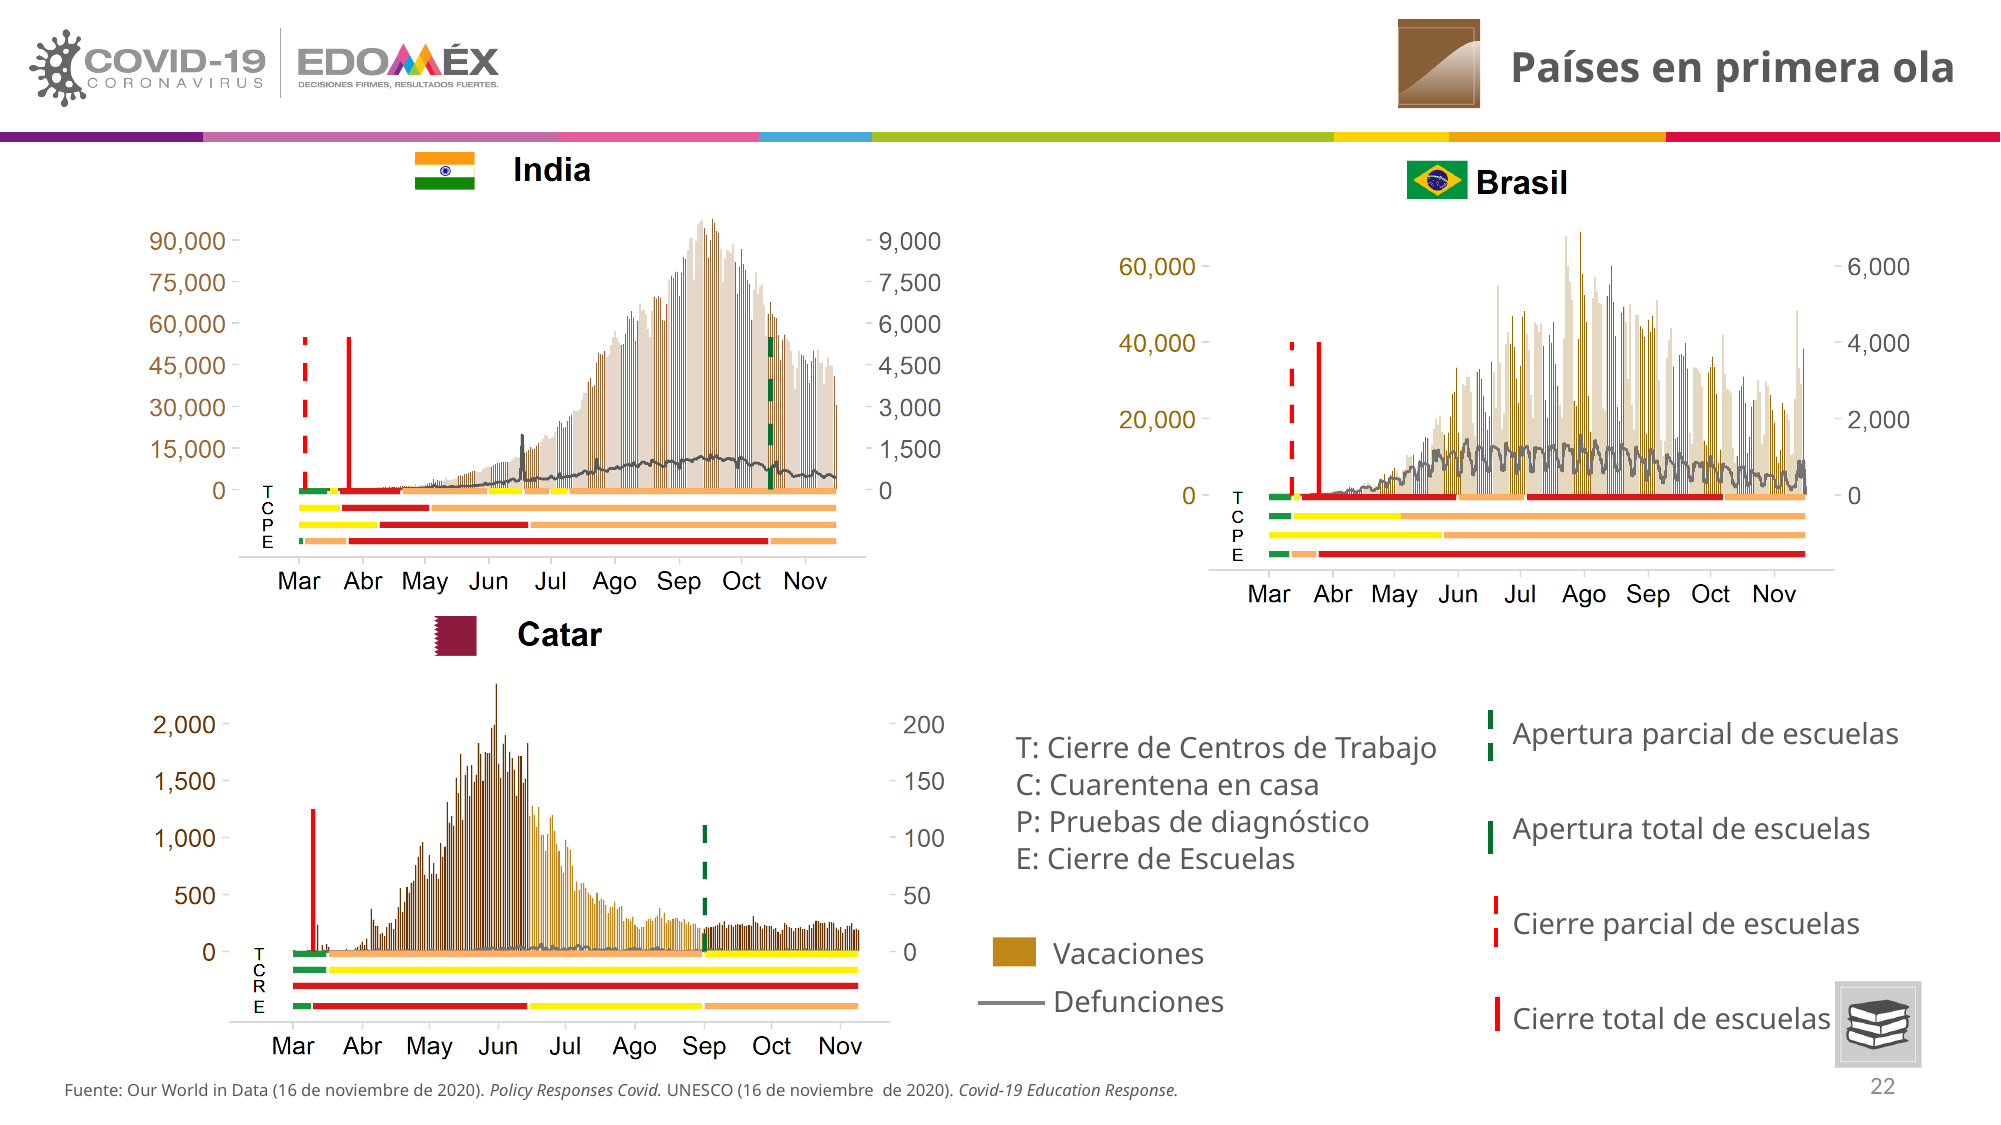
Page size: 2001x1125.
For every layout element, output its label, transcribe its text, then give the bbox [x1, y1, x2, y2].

picture [1835, 981, 1922, 1068]
text_box [992, 936, 1037, 967]
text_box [29, 27, 499, 107]
text_box Fuente: Our World in Data (16 de noviembre de 2020). Policy Responses Covid. UNESCO (16 de noviembre de 2020). Covid-19 Education Response. [49, 1072, 1214, 1108]
text_box Apertura parcial de escuelas Apertura total de escuelas Cierre parcial de escuelas Cierre total de escuelas [1497, 707, 2000, 1043]
picture [114, 152, 945, 1094]
text_box 22 [1855, 1068, 1911, 1107]
picture [1084, 160, 1911, 642]
picture [0, 132, 2000, 142]
text_box Países en primera ola [701, 15, 1971, 119]
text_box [1391, 19, 1481, 111]
text_box T: Cierre de Centros de Trabajo C: Cuarentena en casa P: Pruebas de diagnóstico E: Cierre de Escuelas Vacaciones Defunciones [1000, 722, 1453, 1026]
